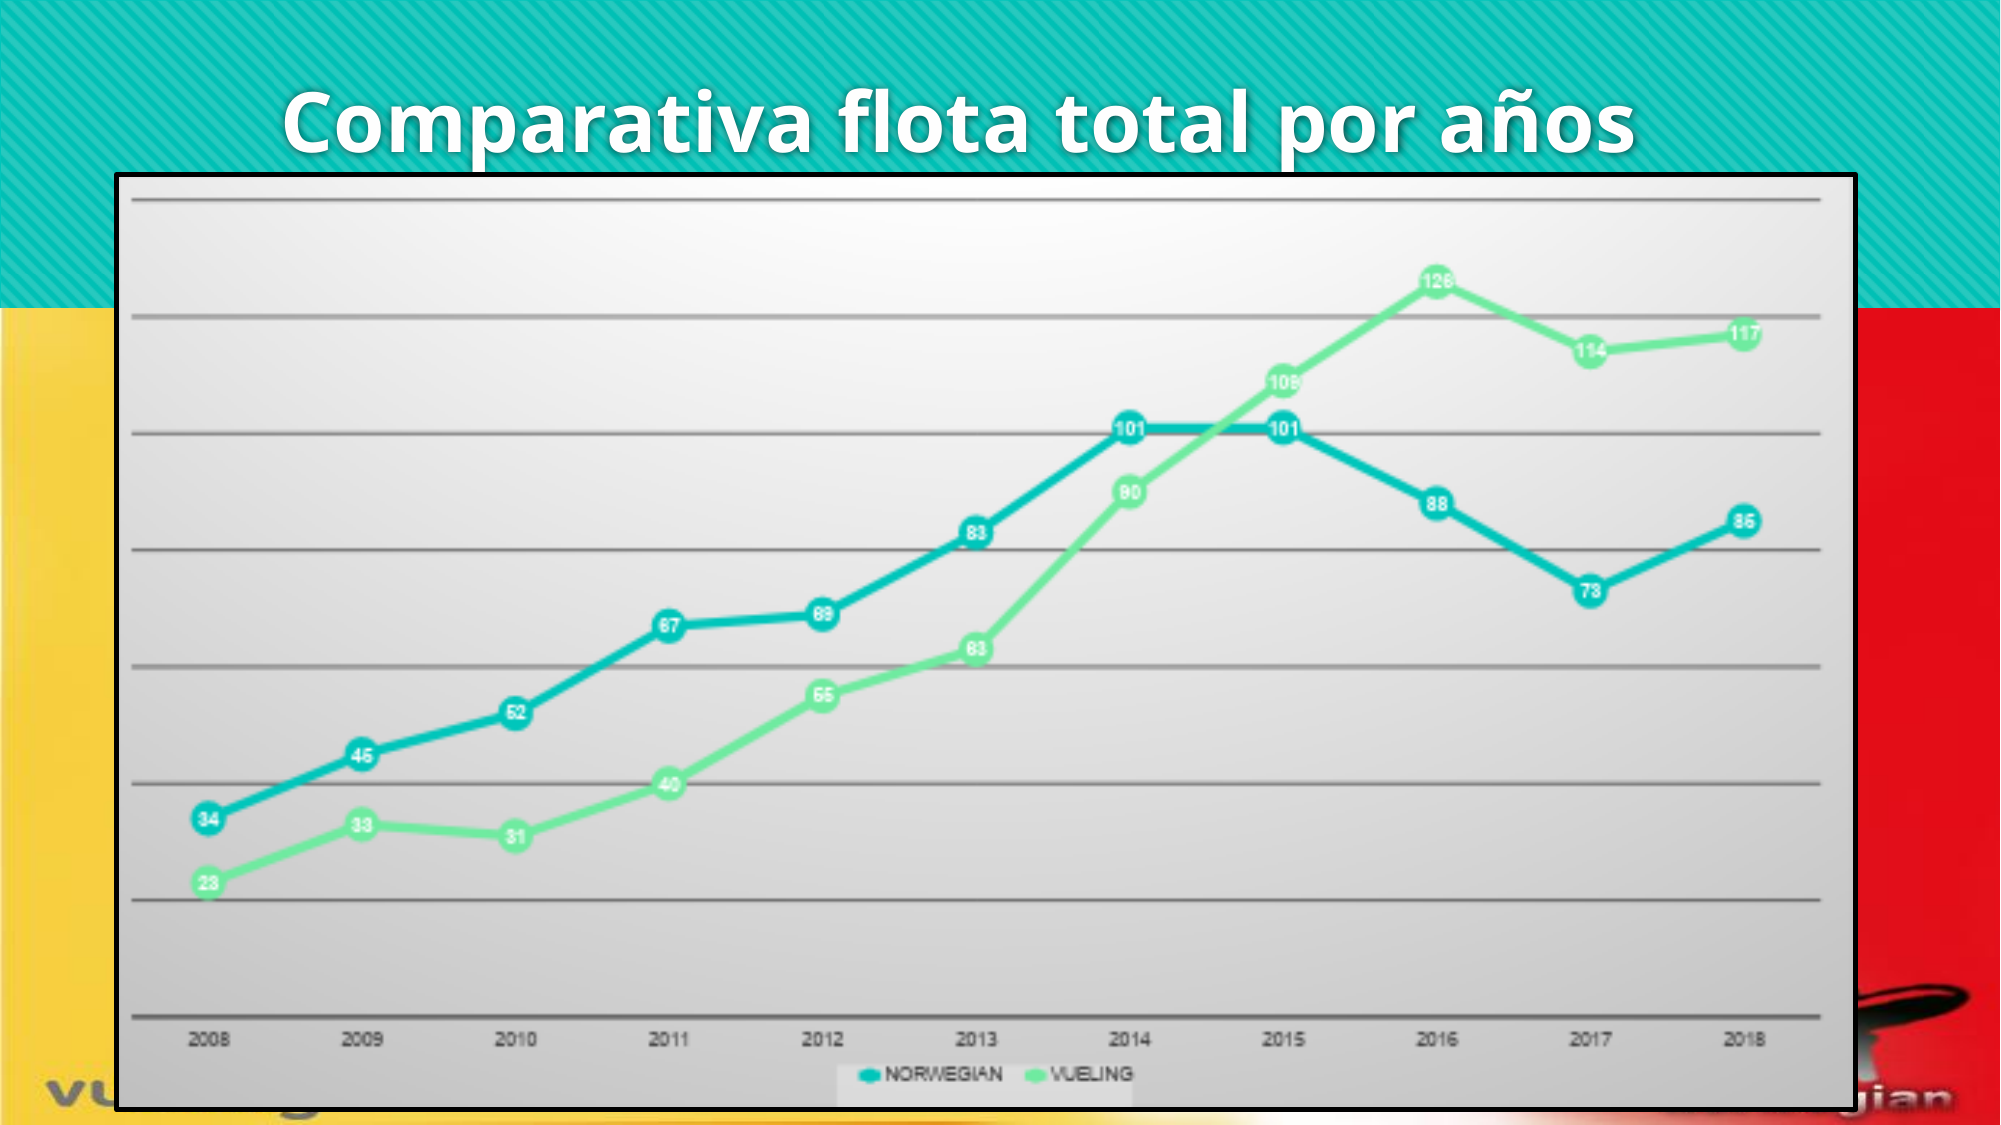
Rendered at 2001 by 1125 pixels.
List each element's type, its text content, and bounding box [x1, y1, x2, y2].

picture [0, 1, 2000, 1125]
title Comparativa flota total por años [265, 17, 2000, 177]
